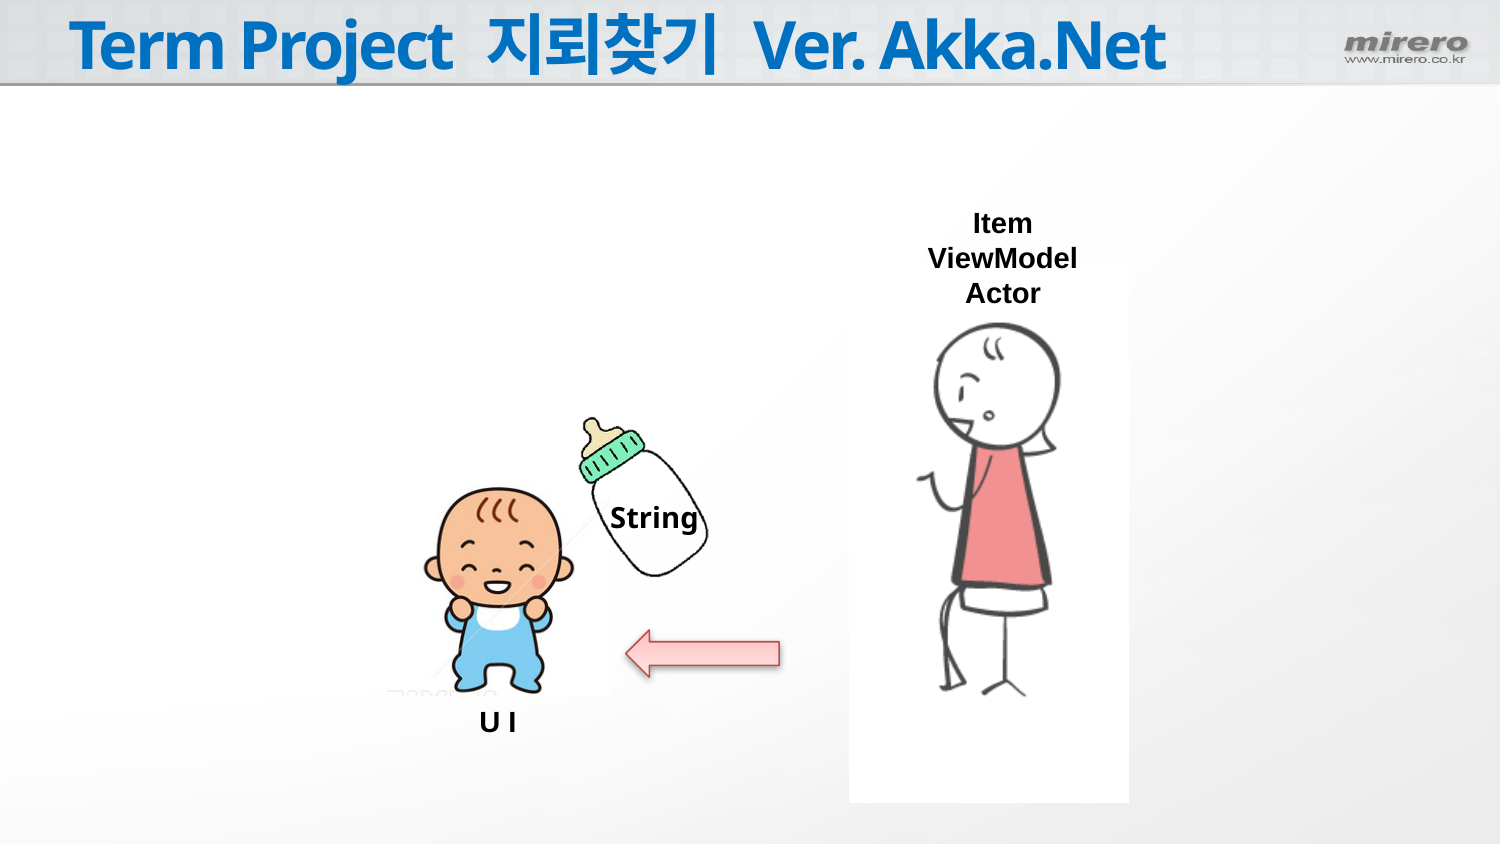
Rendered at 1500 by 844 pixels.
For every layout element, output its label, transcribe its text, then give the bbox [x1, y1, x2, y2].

text_box Item ViewModel Actor [896, 197, 1110, 260]
text_box [625, 629, 780, 678]
text_box U I [464, 704, 532, 746]
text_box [517, 366, 769, 617]
picture [0, 0, 1500, 844]
title Term Project 지뢰찾기 Ver. Akka.Net [53, 0, 1404, 86]
